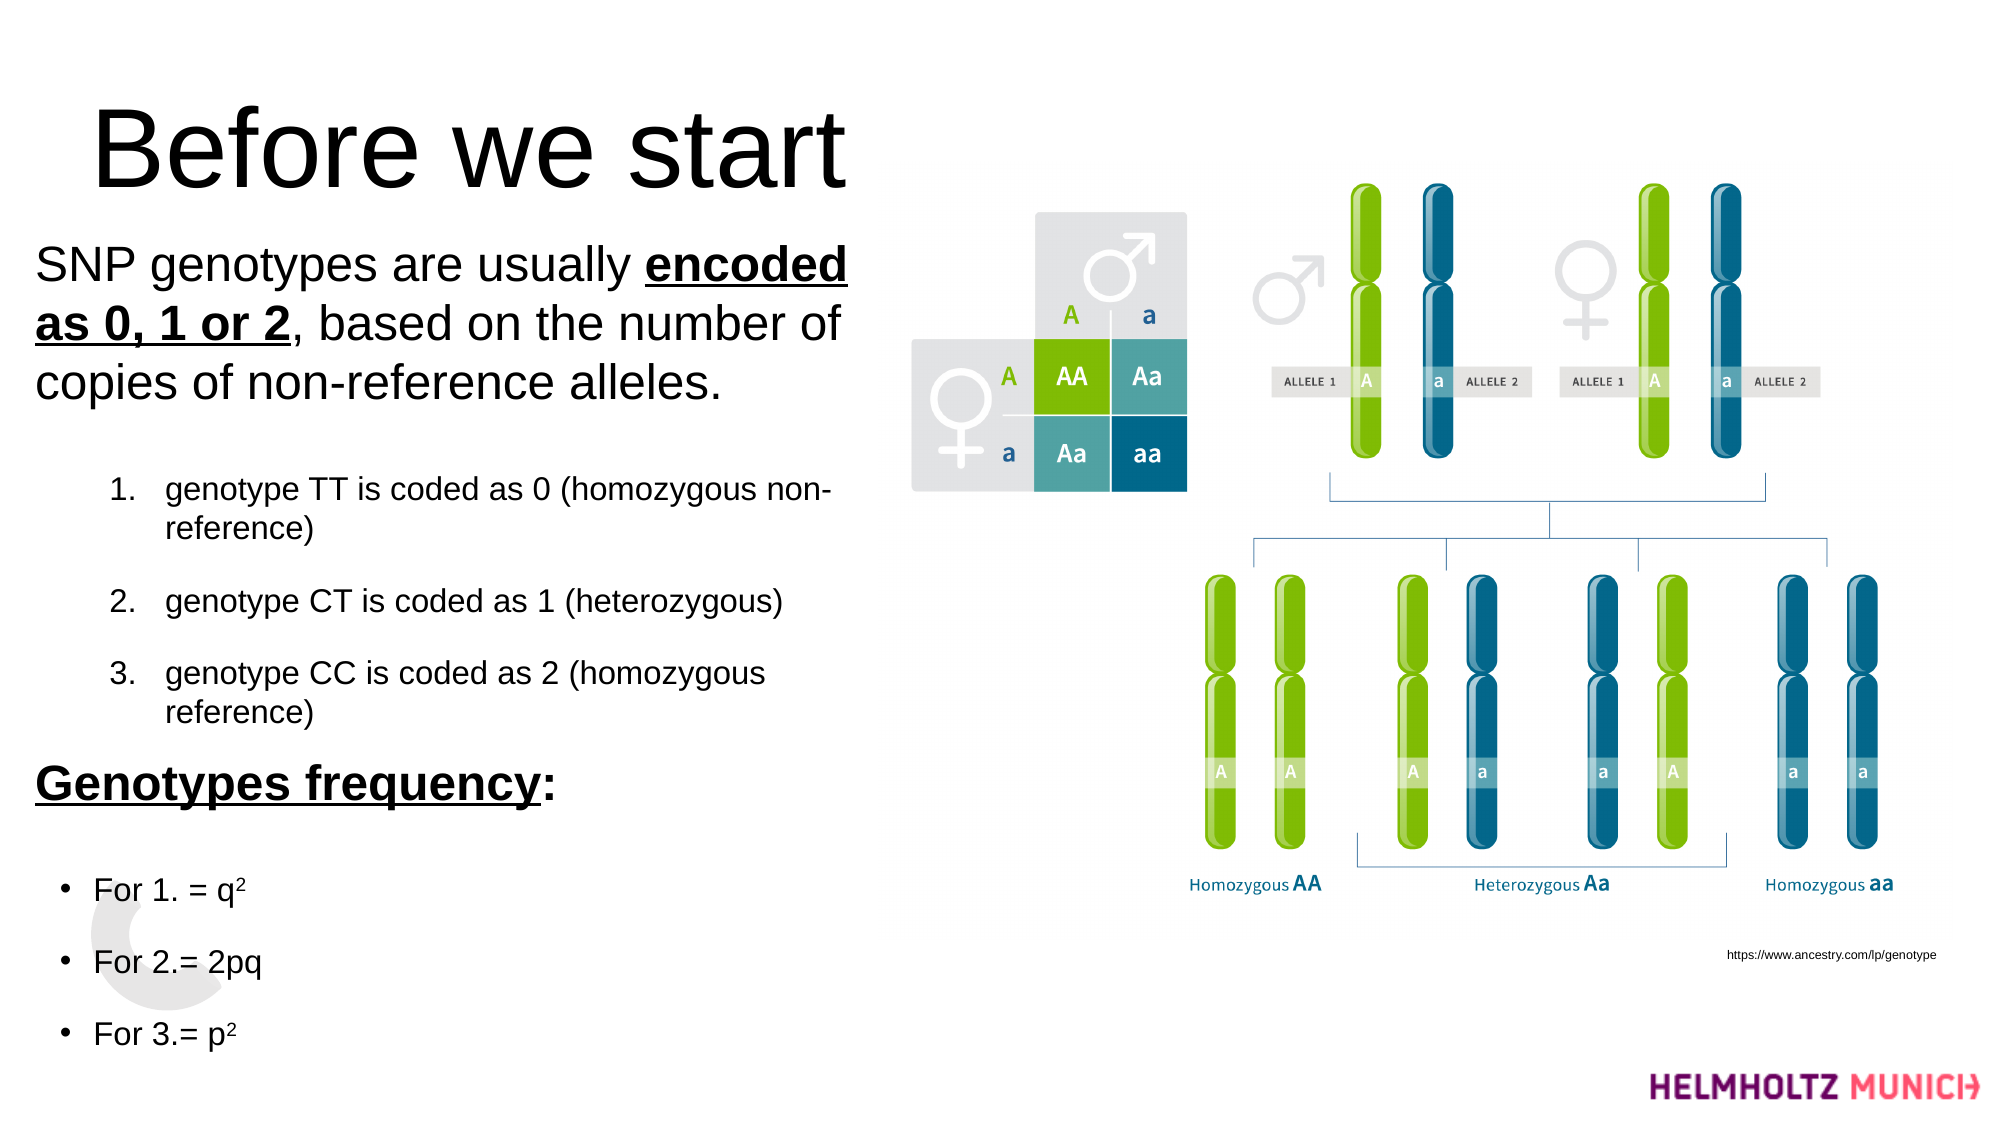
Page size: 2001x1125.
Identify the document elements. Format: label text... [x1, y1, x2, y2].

text_box https://www.ancestry.com/lp/genotype [1712, 940, 1952, 970]
title Before we start … [90, 90, 1910, 309]
picture [878, 161, 1953, 940]
picture [1637, 1060, 1985, 1120]
list SNP genotypes are usually encoded as 0, 1 or 2, based on the number of copies of non-reference alleles. genotype TT is coded as 0 (homozygous non-reference) genotype CT is coded as 1 (heterozygous) genotype CC is coded as 2 (homozygous reference) Genotypes frequency: For 1. = q2 For 2.= 2pq For 3.= p2 [20, 224, 868, 1092]
